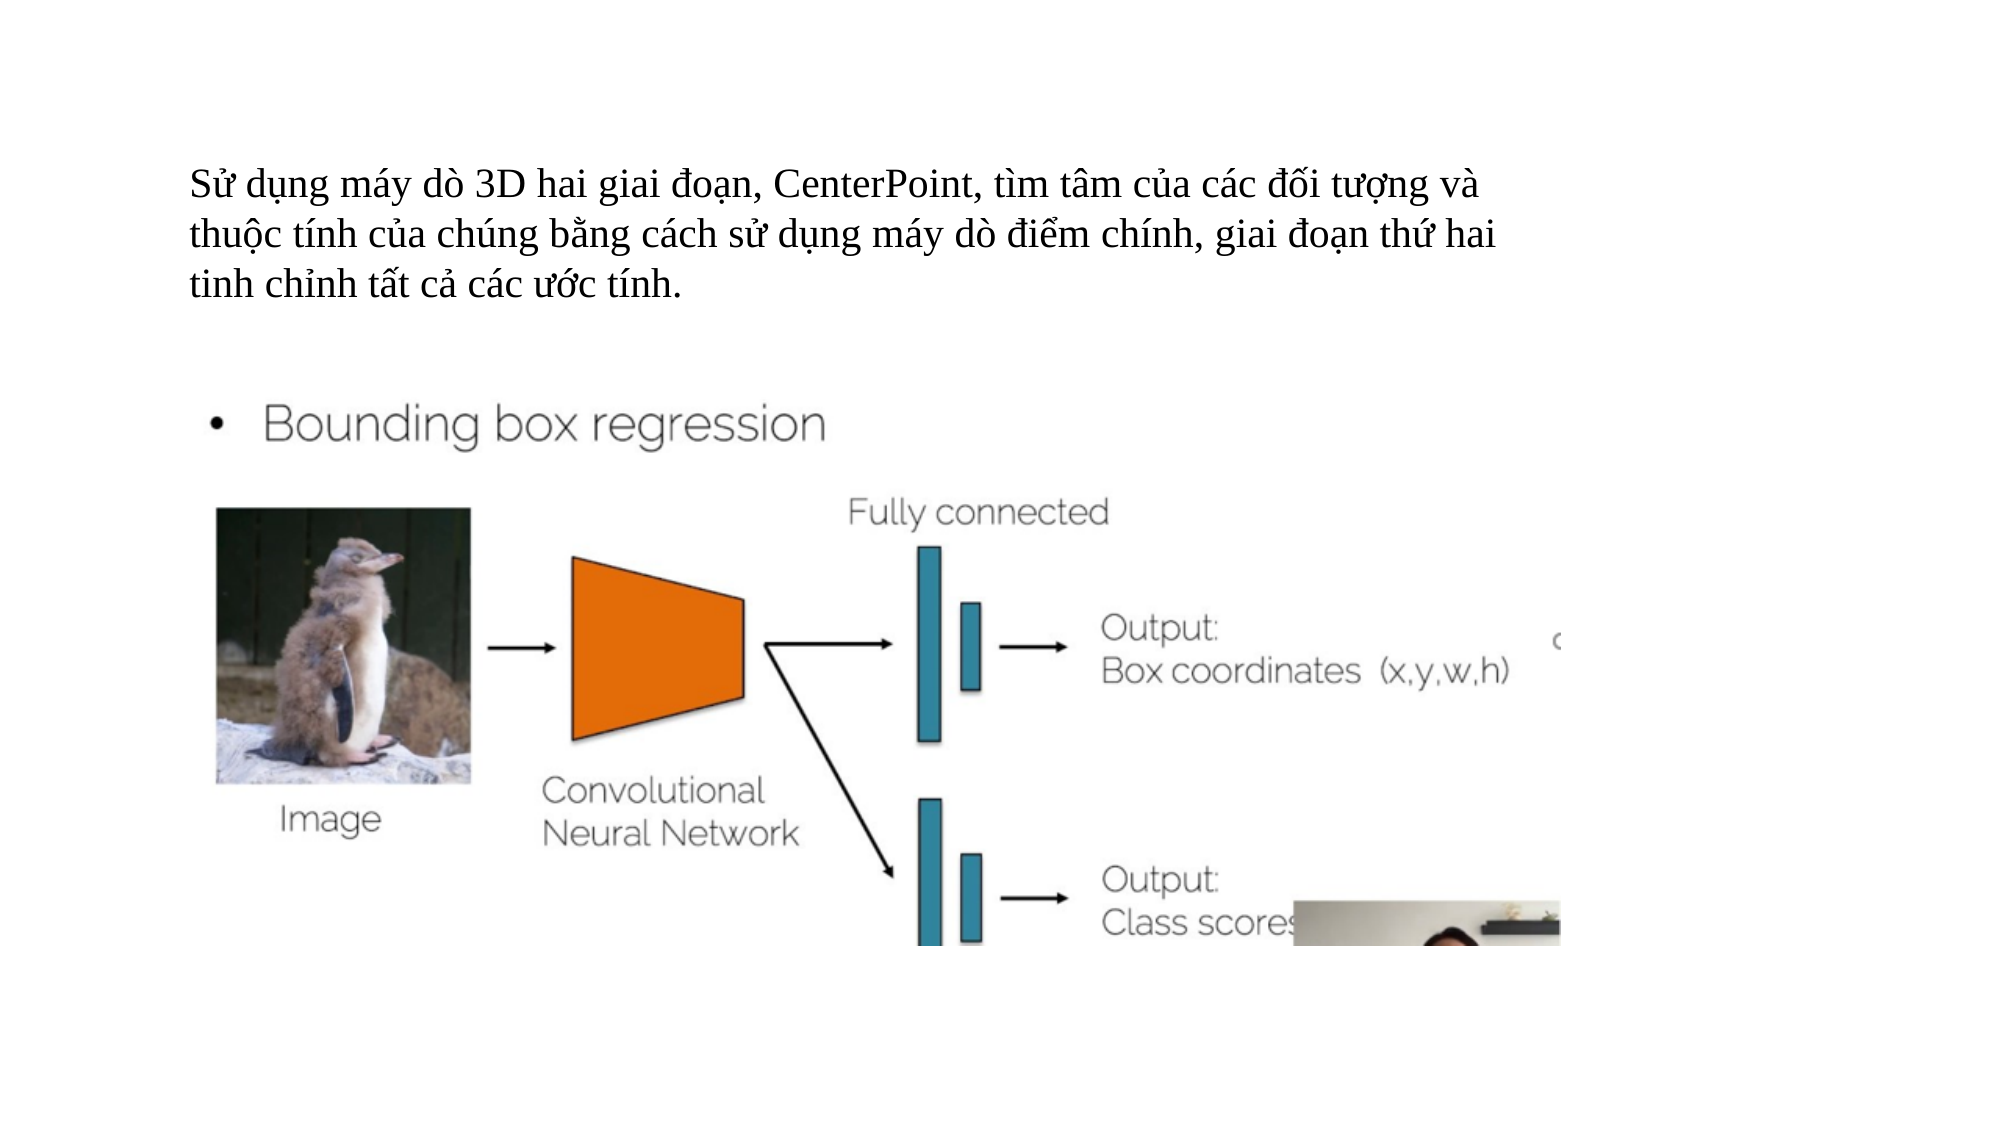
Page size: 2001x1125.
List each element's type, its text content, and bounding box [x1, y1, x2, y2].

picture [174, 348, 1561, 946]
text_box Sử dụng máy dò 3D hai giai đoạn, CenterPoint, tìm tâm của các đối tượng và thuộc tính của chúng bằng cách sử dụng máy dò điểm chính, giai đoạn thứ hai tinh chỉnh tất cả các ước tính. [174, 147, 1561, 313]
